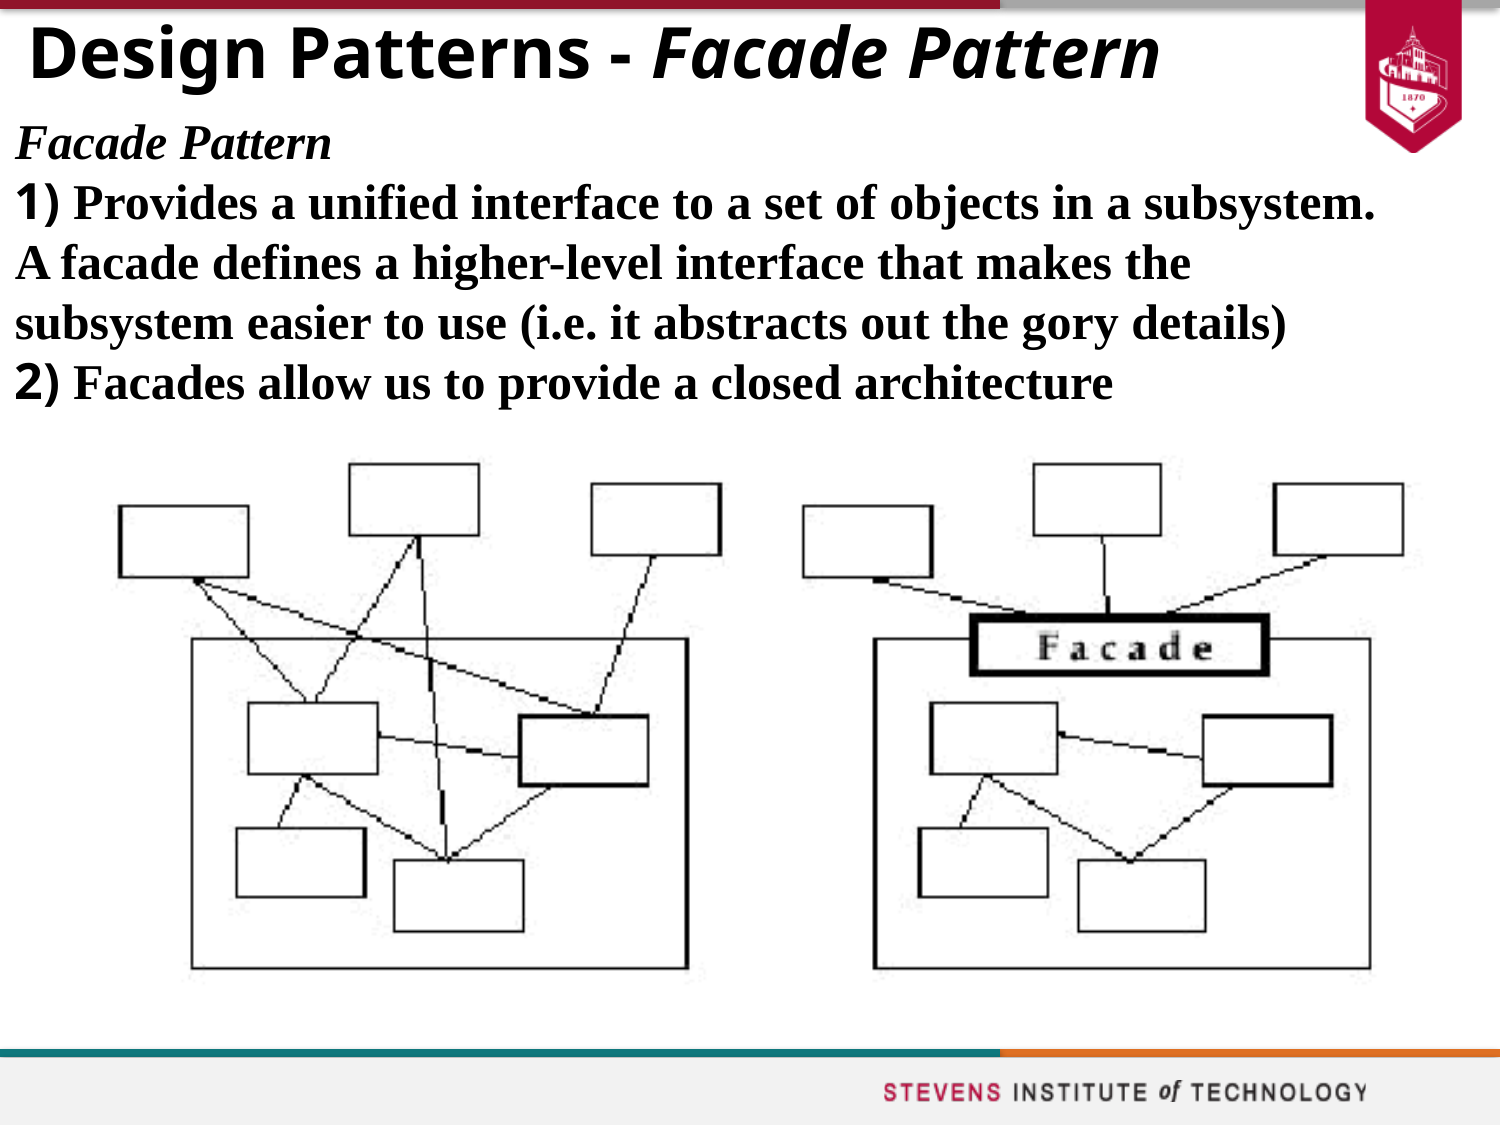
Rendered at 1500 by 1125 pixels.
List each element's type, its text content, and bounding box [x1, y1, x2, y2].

title Design Patterns - Facade Pattern [12, 0, 1489, 101]
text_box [88, 444, 1427, 995]
text_box Facade Pattern 1) Provides a unified interface to a set of objects in a subsystem. A facade defines a higher-level interface that makes the subsystem easier to use (i.e. it abstracts out the gory details) 2) Facades allow us to provide a closed architecture [0, 101, 1500, 417]
